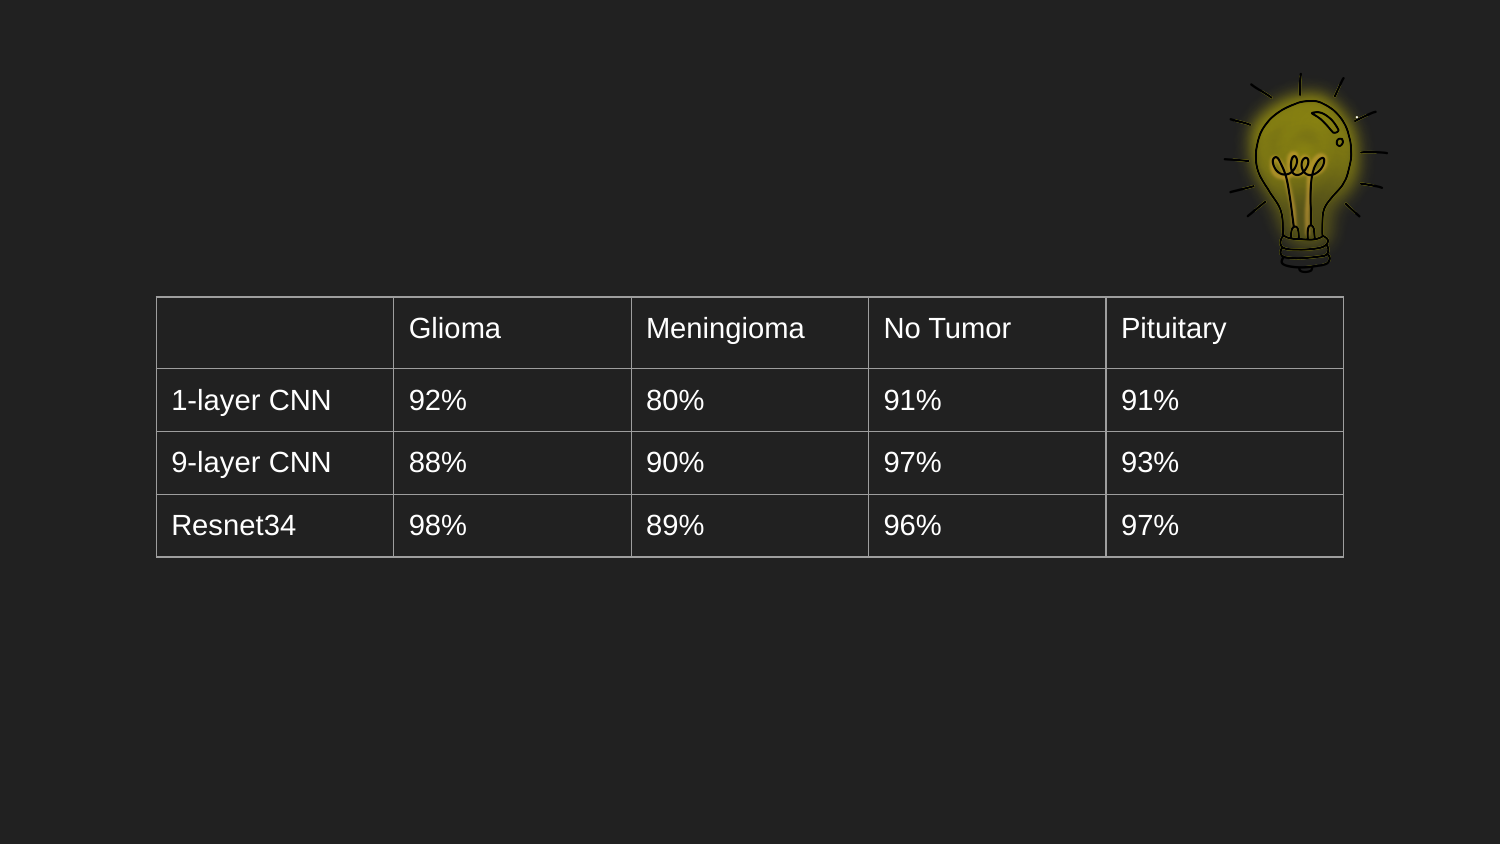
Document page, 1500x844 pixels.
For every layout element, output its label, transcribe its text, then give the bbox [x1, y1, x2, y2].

picture [1205, 69, 1415, 279]
table_cell 96% [869, 495, 1105, 556]
table_cell 1-layer CNN [157, 369, 393, 431]
table_header [157, 298, 393, 368]
table_cell 89% [632, 495, 868, 556]
table_header Glioma [394, 298, 631, 368]
table_cell 80% [632, 369, 868, 431]
table_header No Tumor [869, 298, 1105, 368]
table_cell 9-layer CNN [157, 432, 393, 494]
table_cell 88% [394, 432, 631, 494]
table_cell 98% [394, 495, 631, 556]
table_cell 90% [632, 432, 868, 494]
table_header Pituitary [1107, 298, 1343, 368]
table_cell 92% [394, 369, 631, 431]
table_cell 91% [1107, 369, 1343, 431]
table_cell Resnet34 [157, 495, 393, 556]
table_cell 91% [869, 369, 1105, 431]
table_header Meningioma [632, 298, 868, 368]
table_cell 97% [1107, 495, 1343, 556]
table_cell 97% [869, 432, 1105, 494]
table_cell 93% [1107, 432, 1343, 494]
